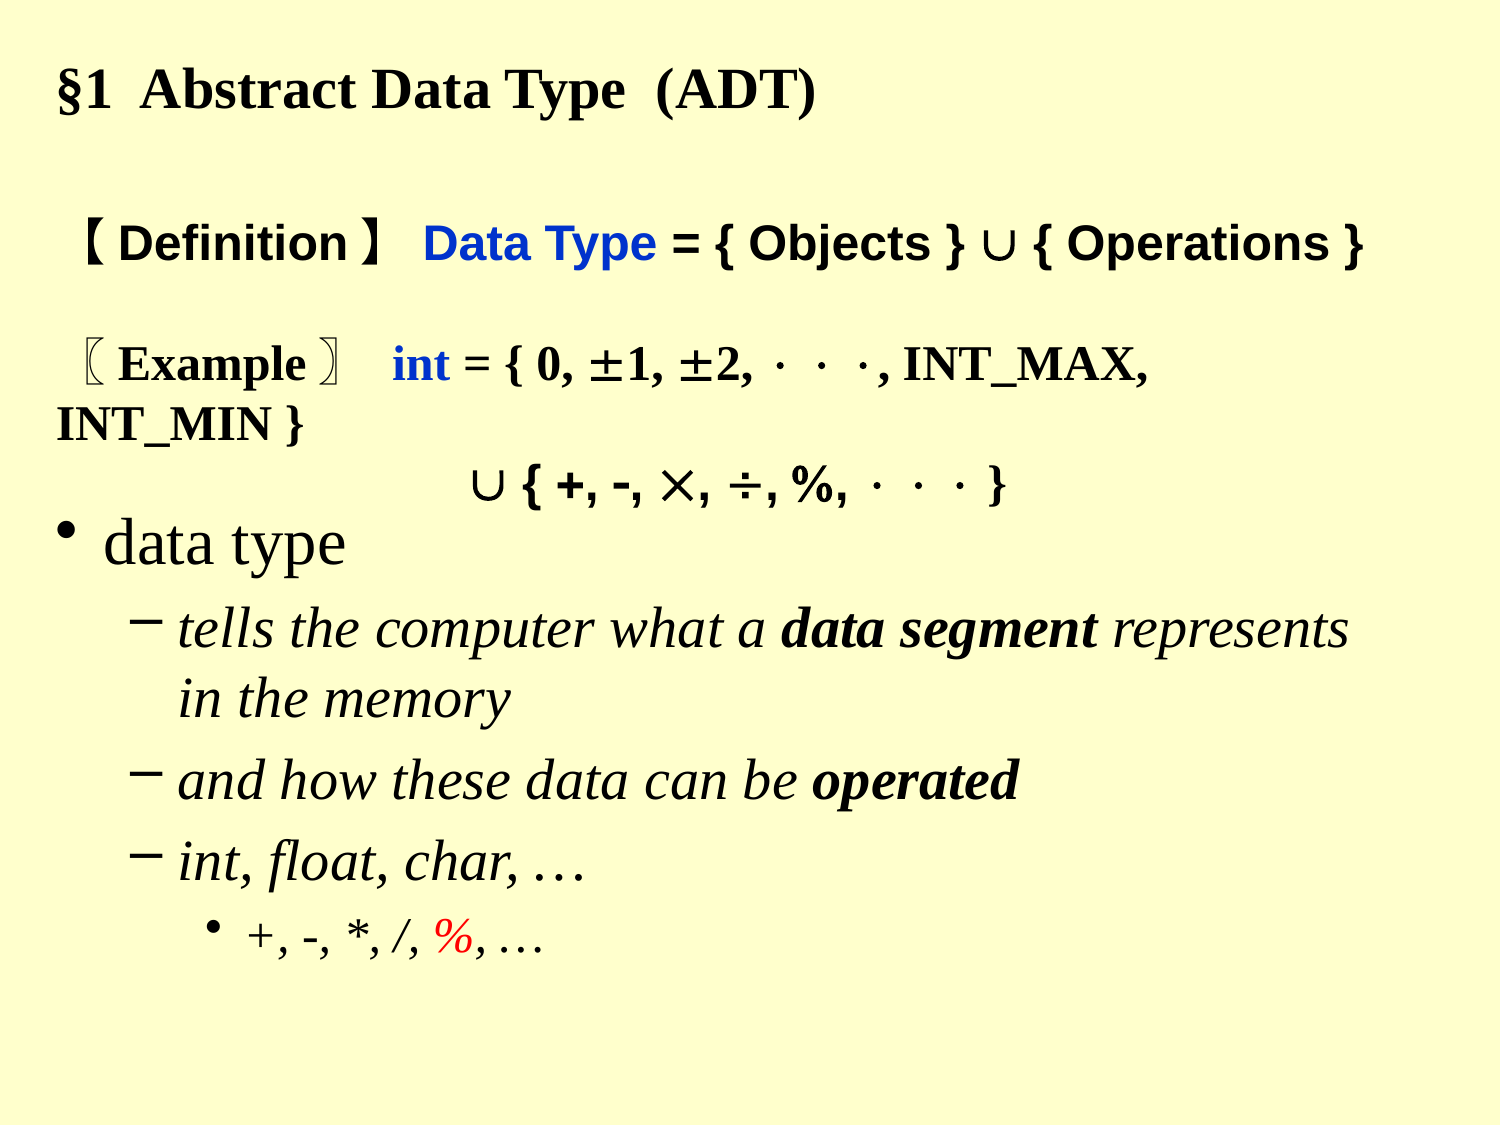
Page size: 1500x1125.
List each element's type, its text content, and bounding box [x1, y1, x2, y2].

text_box data type tells the computer what a data segment represents in the memory and how these data can be operated int, float, char, … +, -, *, /, %, … [41, 490, 1404, 1030]
text_box 【Definition】Data Type = { Objects }  { Operations } 〖Example〗 int = { 0, 1, 2,   , INT_MAX, INT_MIN }  { , , , , ,    } [41, 202, 1417, 518]
text_box §1 Abstract Data Type (ADT) [41, 42, 929, 128]
